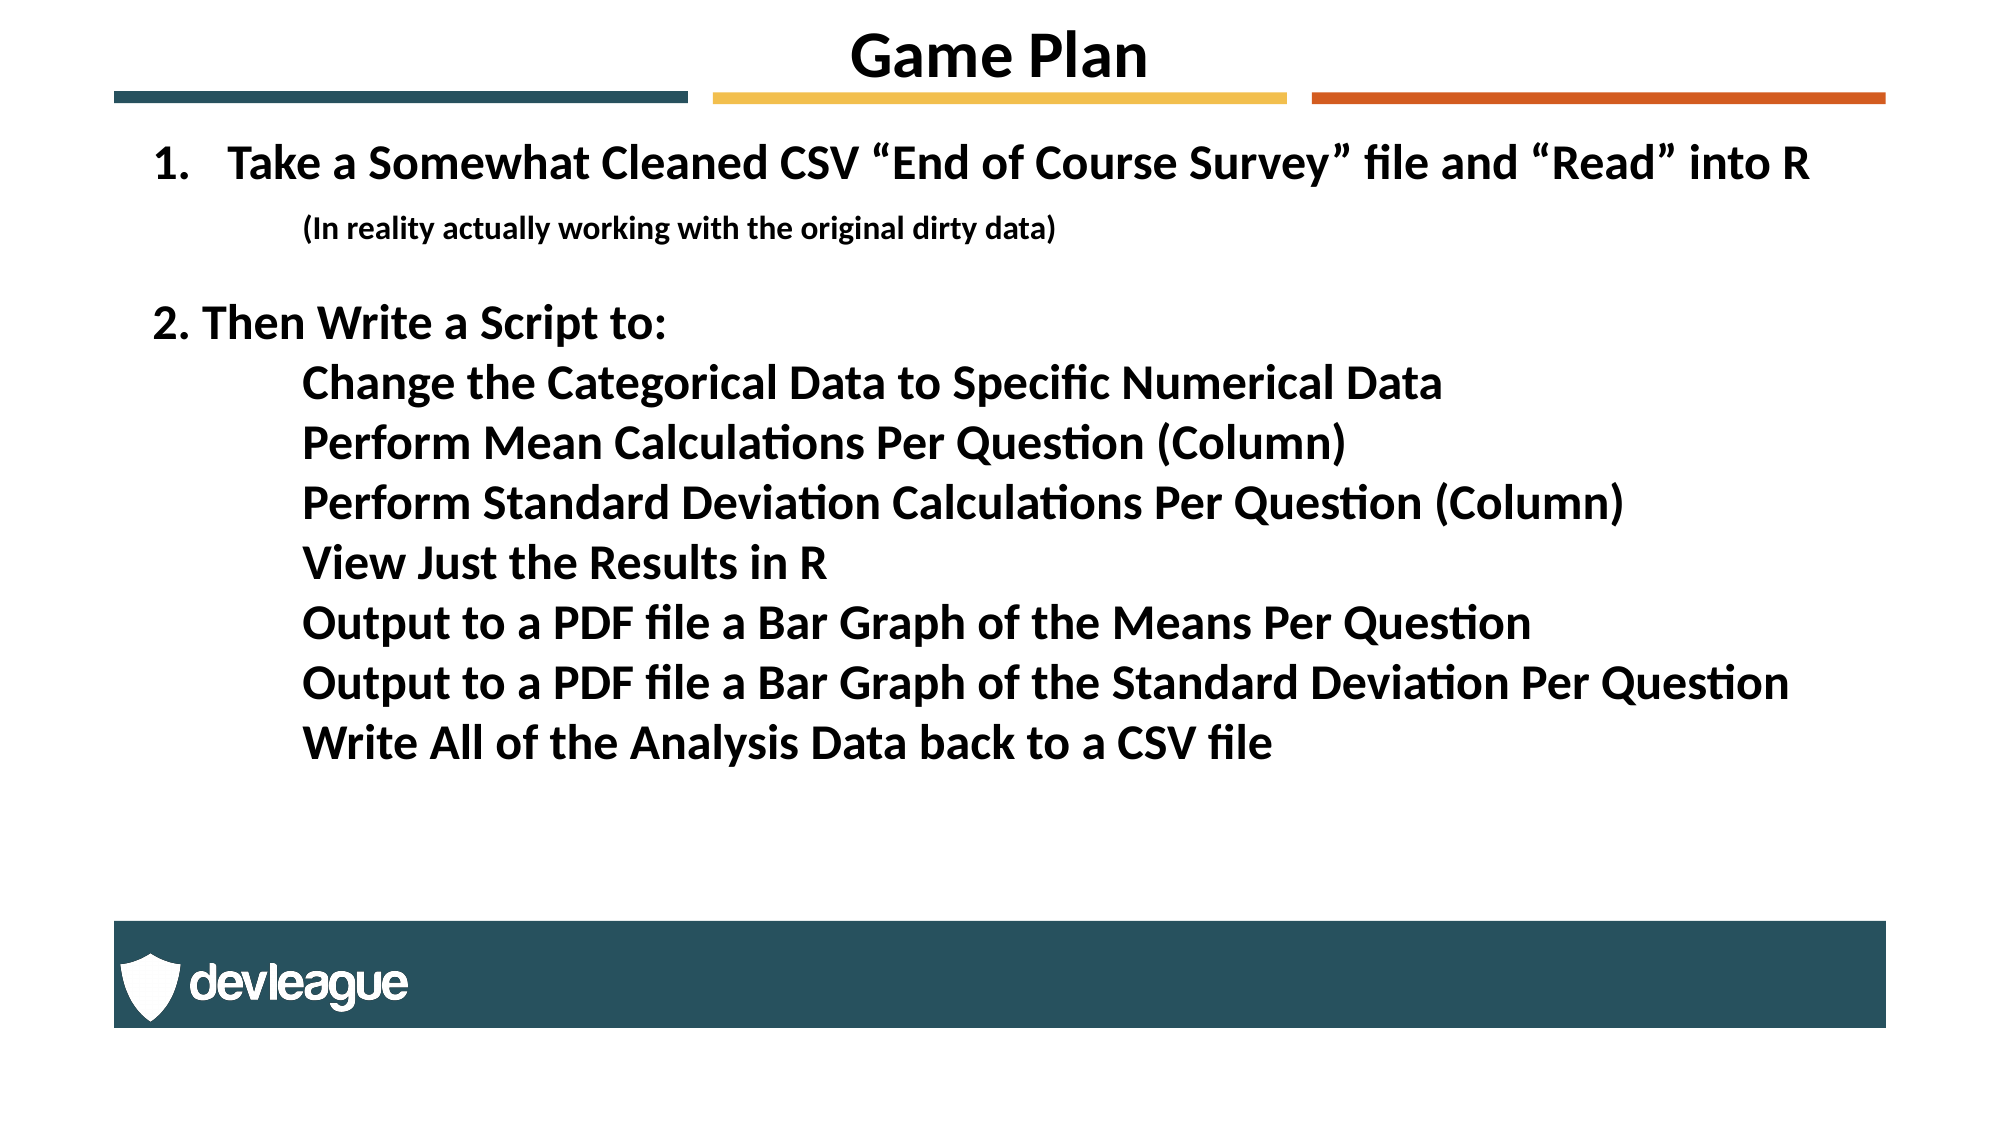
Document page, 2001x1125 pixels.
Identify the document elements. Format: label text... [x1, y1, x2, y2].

text_box [712, 91, 1288, 105]
text_box [113, 920, 1887, 1029]
text_box Game Plan [835, 3, 1165, 98]
text_box [1311, 91, 1887, 105]
text_box Take a Somewhat Cleaned CSV “End of Course Survey” file and “Read” into R (In reality actually working with the original dirty data) 2. Then Write a Script to: Change the Categorical Data to Specific Numerical Data Perform Mean Calculations Per Question (Column) Perform Standard Deviation Calculations Per Question (Column) View Just the Results in R Output to a PDF file a Bar Graph of the Means Per Question Output to a PDF file a Bar Graph of the Standard Deviation Per Question Write All of the Analysis Data back to a CSV file [137, 122, 1910, 957]
text_box [113, 90, 689, 104]
picture [120, 953, 412, 1022]
